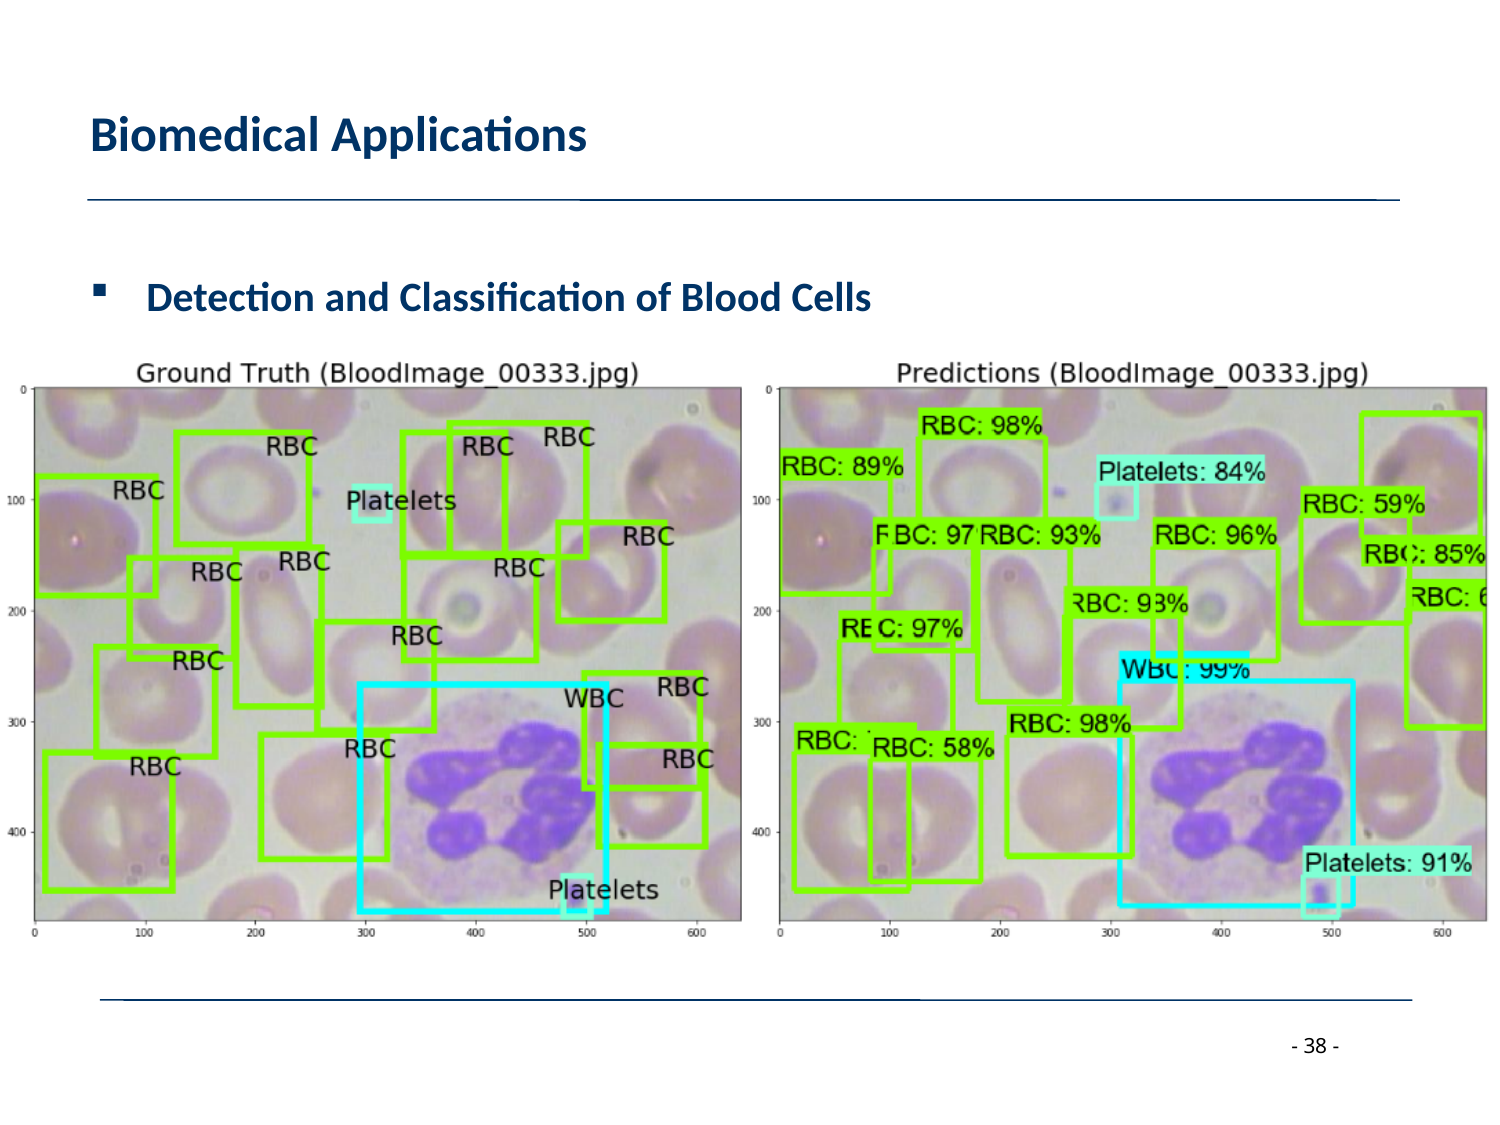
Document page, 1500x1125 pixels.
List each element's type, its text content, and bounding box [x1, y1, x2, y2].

list Detection and Classification of Blood Cells [75, 262, 1425, 356]
list Detection and Classification of Blood Cells [75, 949, 1425, 1005]
title Biomedical Applications [75, 37, 1425, 225]
picture [0, 357, 1495, 941]
